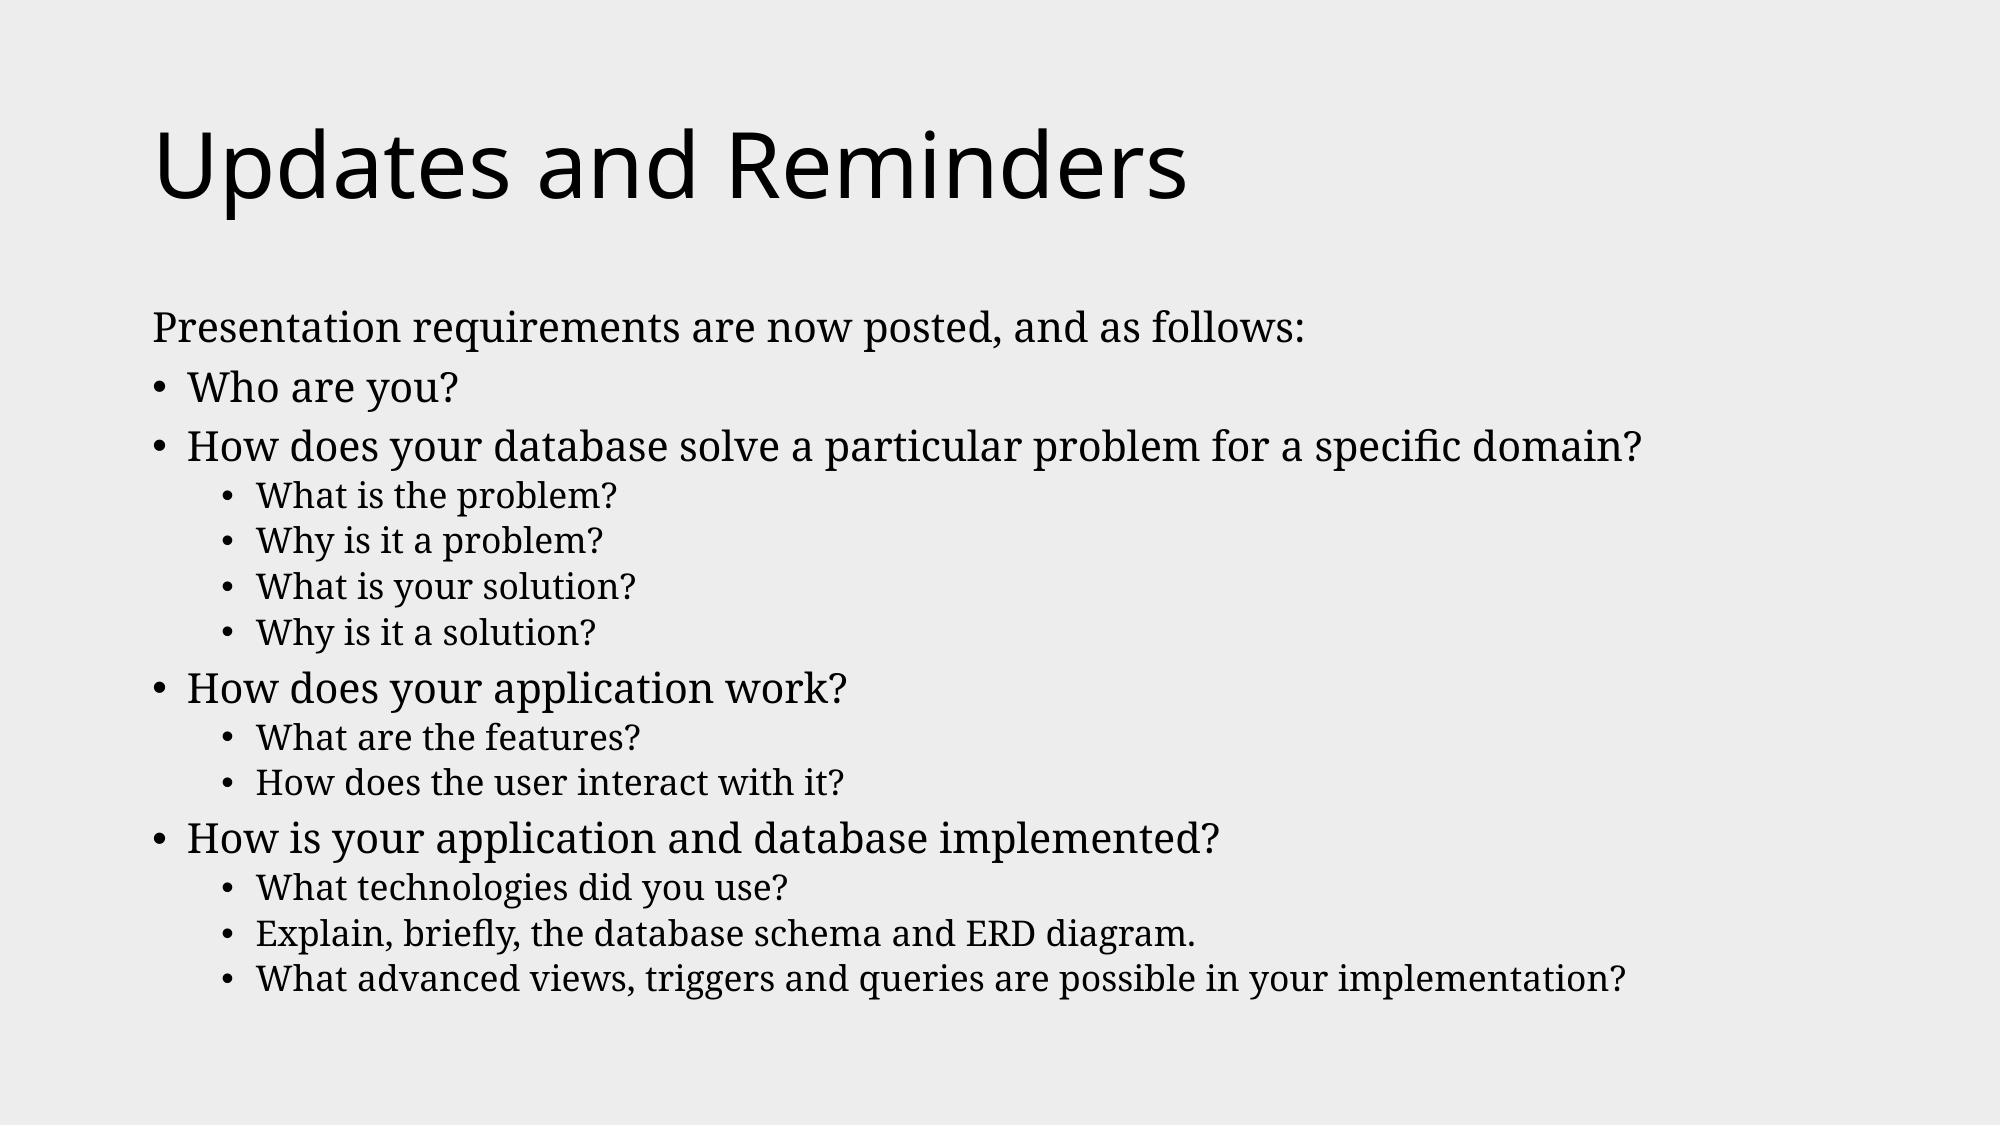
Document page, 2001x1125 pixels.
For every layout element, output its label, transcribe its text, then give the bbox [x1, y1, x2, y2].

title Updates and Reminders [137, 59, 1863, 278]
list Presentation requirements are now posted, and as follows: Who are you? How does your database solve a particular problem for a specific domain? What is the problem? Why is it a problem? What is your solution? Why is it a solution? How does your application work? What are the features? How does the user interact with it? How is your application and database implemented? What technologies did you use? Explain, briefly, the database schema and ERD diagram. What advanced views, triggers and queries are possible in your implementation? [137, 299, 1863, 1014]
